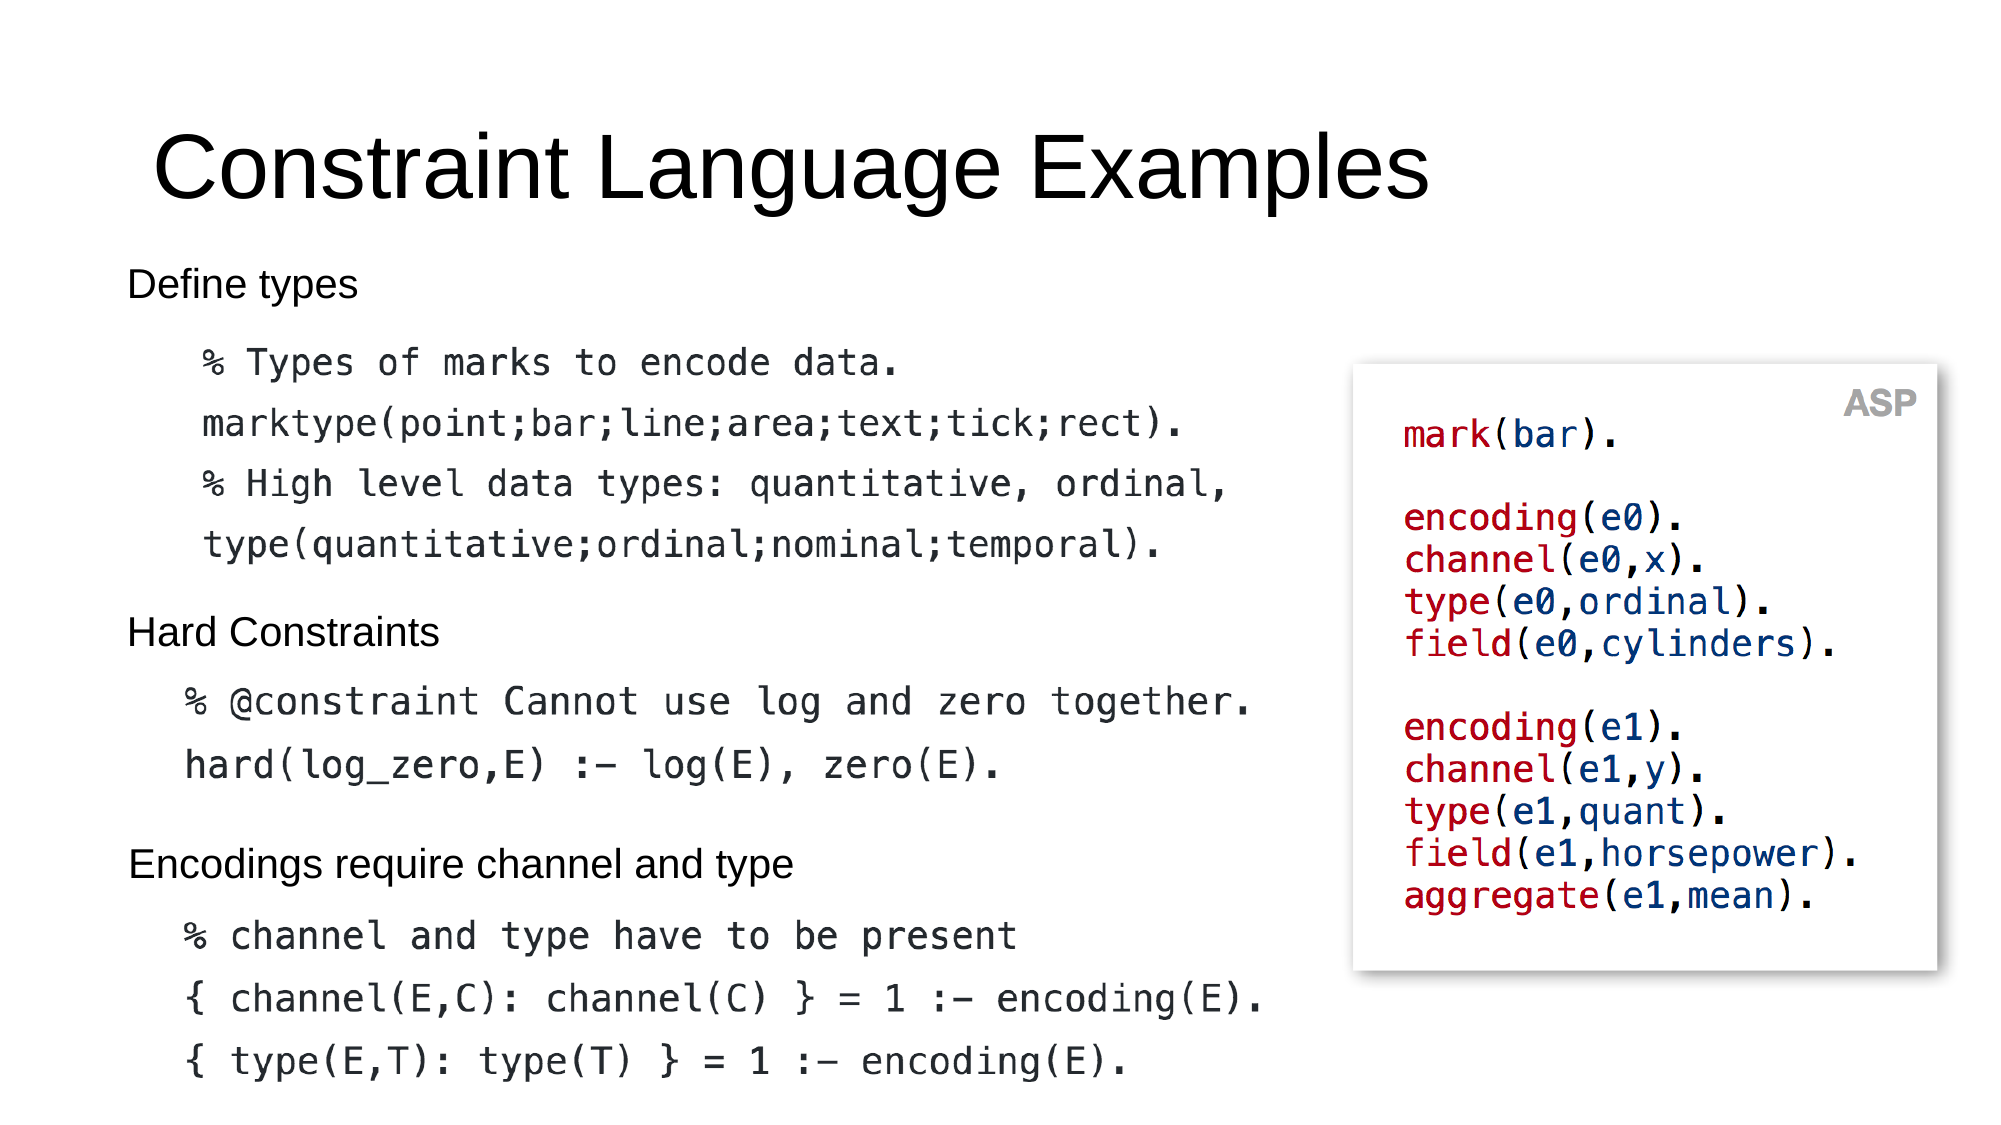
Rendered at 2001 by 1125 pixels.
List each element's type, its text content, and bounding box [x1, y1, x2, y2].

text_box Define types [112, 249, 375, 315]
picture [159, 889, 1287, 1099]
picture [1334, 321, 1970, 1009]
title Constraint Language Examples [137, 59, 1863, 278]
text_box Encodings require channel and type [113, 829, 810, 895]
text_box Hard Constraints [112, 597, 456, 662]
picture [159, 321, 1231, 585]
picture [159, 656, 1287, 812]
